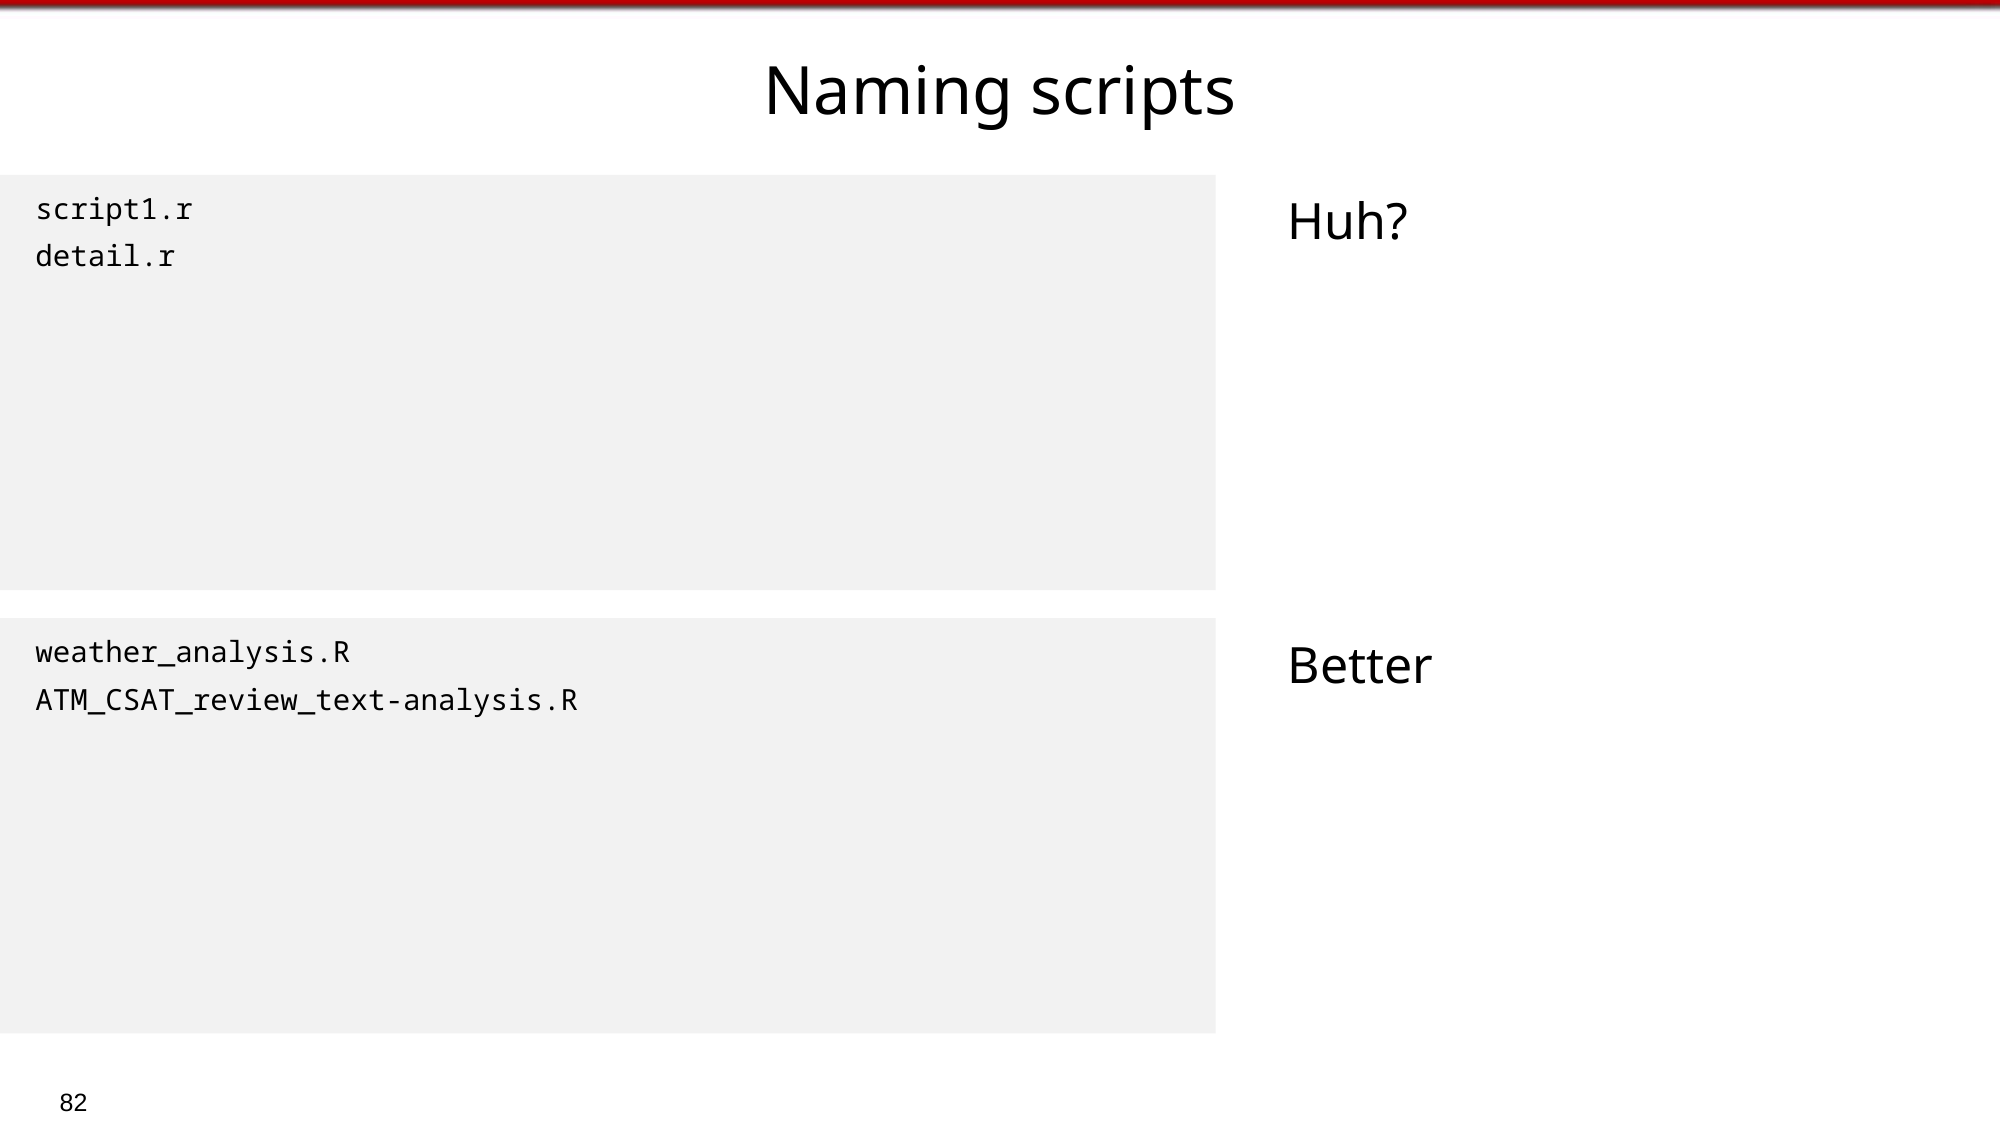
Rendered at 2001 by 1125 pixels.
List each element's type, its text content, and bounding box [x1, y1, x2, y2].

title Naming scripts [150, 12, 1850, 163]
list weather_analysis.R ATM_CSAT_review_text-analysis.R [0, 618, 1216, 1034]
picture [0, 0, 2000, 19]
list Better [1252, 618, 1983, 1034]
list script1.r detail.r [0, 174, 1216, 591]
list Huh? [1252, 174, 1983, 591]
